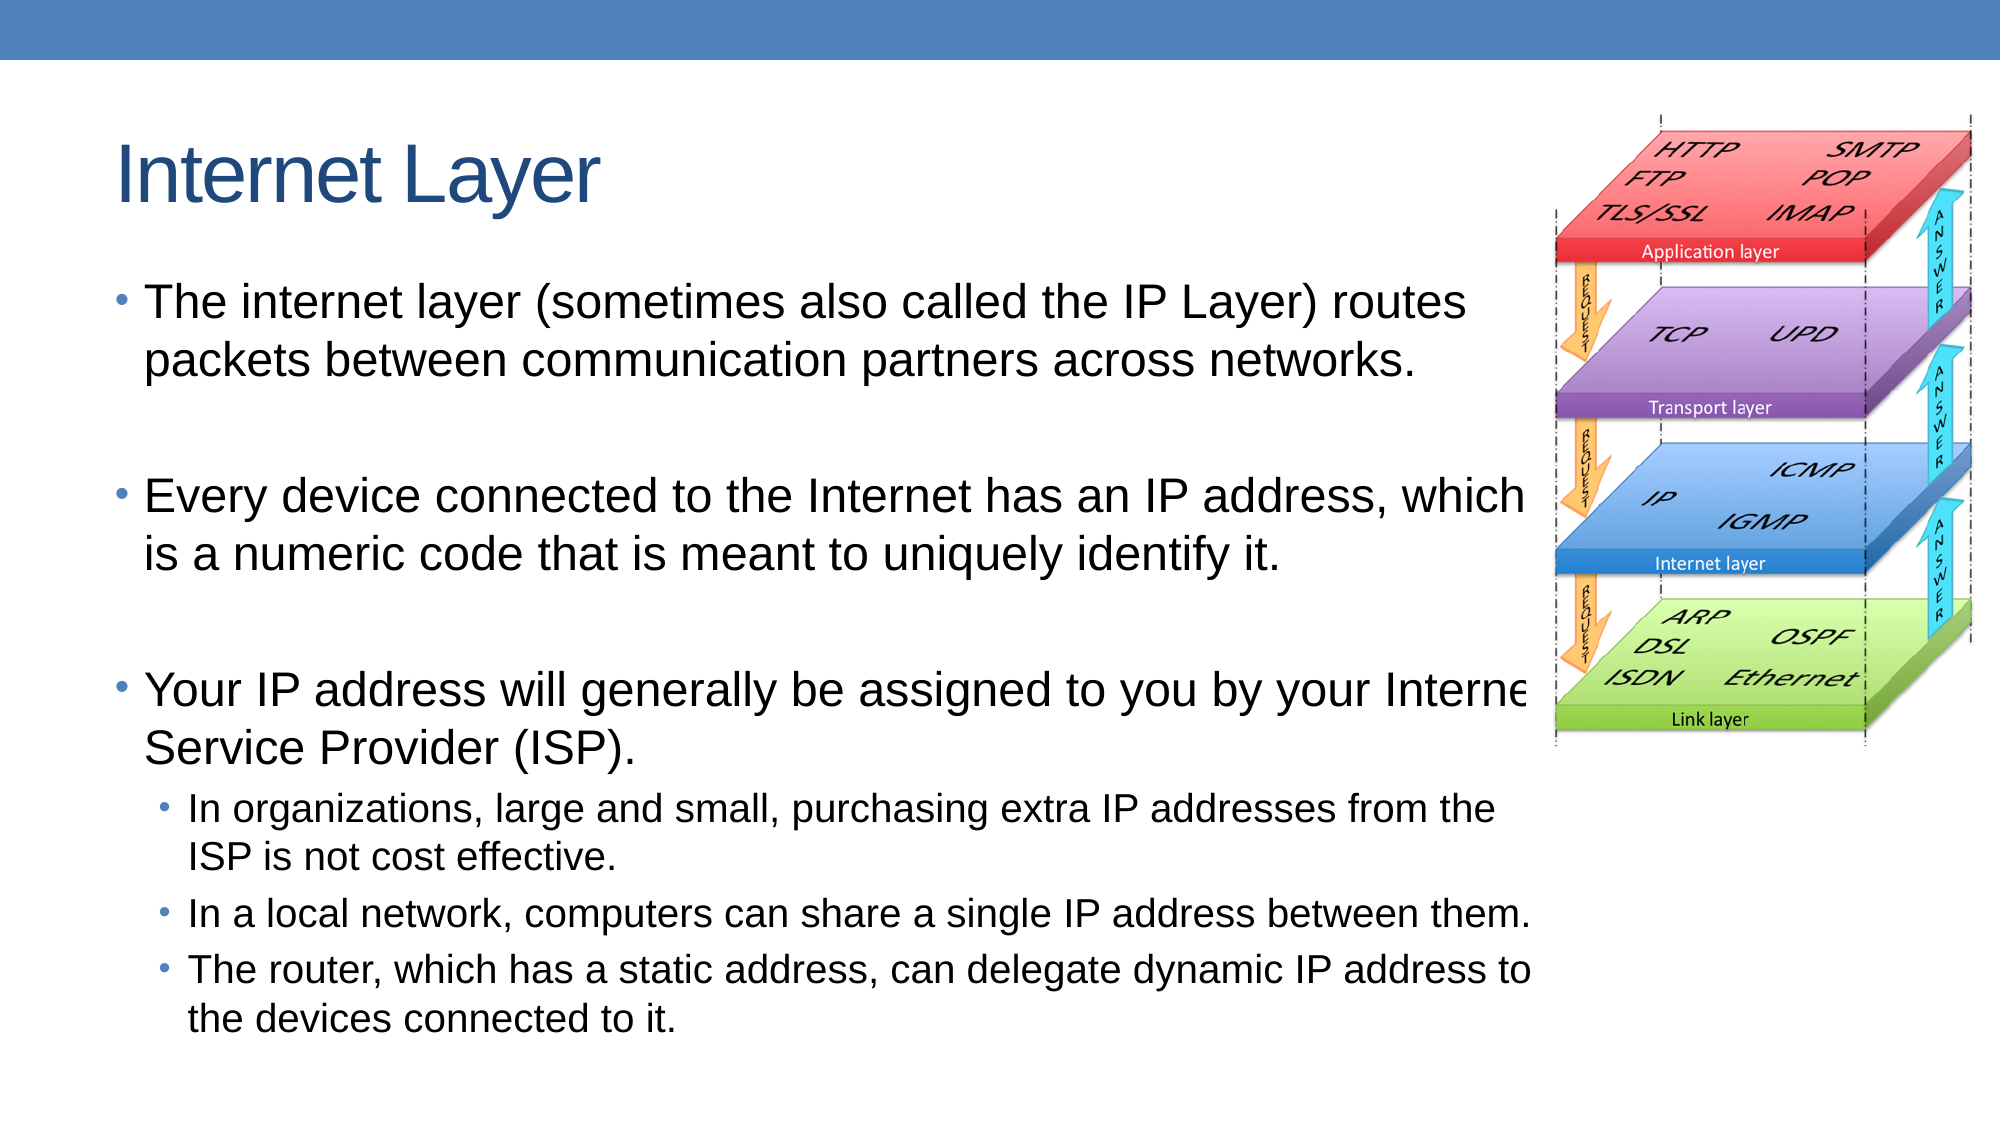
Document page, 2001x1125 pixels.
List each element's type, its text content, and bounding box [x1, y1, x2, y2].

title Internet Layer [99, 87, 1524, 250]
picture [1525, 87, 2000, 769]
list The internet layer (sometimes also called the IP Layer) routes packets between communication partners across networks. Every device connected to the Internet has an IP address, which is a numeric code that is meant to uniquely identify it. Your IP address will generally be assigned to you by your Internet Service Provider (ISP). In organizations, large and small, purchasing extra IP addresses from the ISP is not cost effective. In a local network, computers can share a single IP address between them. The router, which has a static address, can delegate dynamic IP address to the devices connected to it. [99, 262, 1579, 1063]
